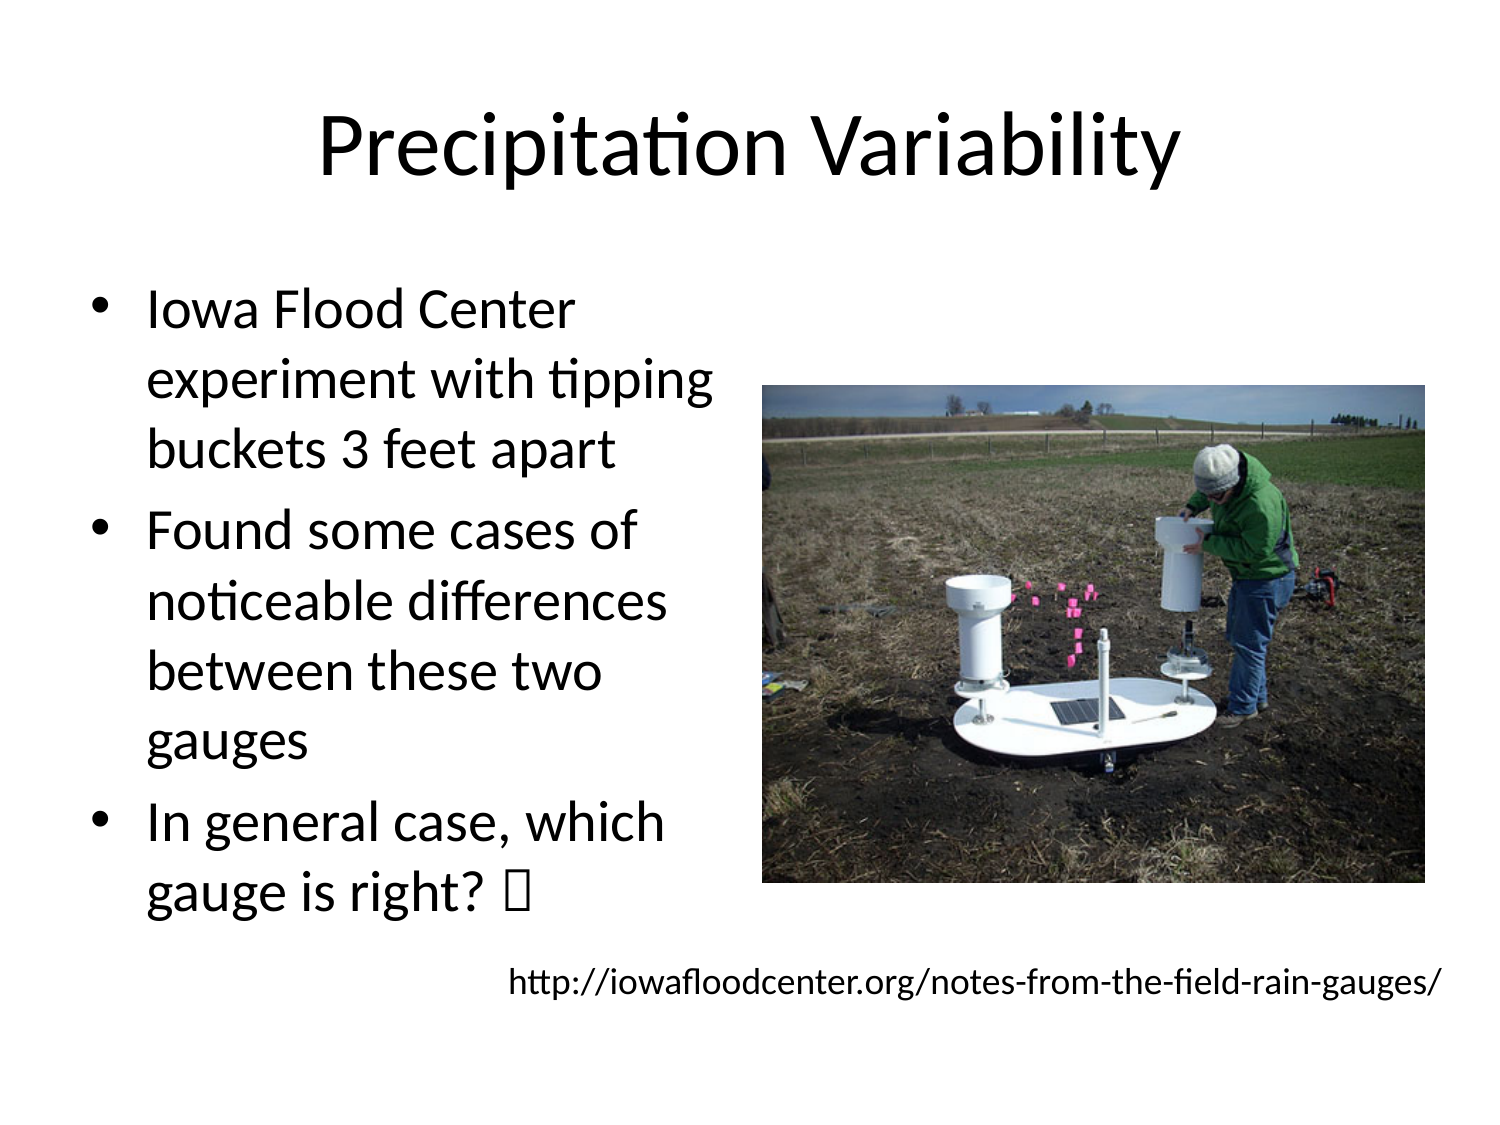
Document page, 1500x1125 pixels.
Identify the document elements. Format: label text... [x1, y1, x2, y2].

list Iowa Flood Center experiment with tipping buckets 3 feet apart Found some cases of noticeable differences between these two gauges In general case, which gauge is right?  [75, 262, 738, 1005]
text_box http://iowafloodcenter.org/notes-from-the-field-rain-gauges/ [493, 949, 1458, 1010]
title Precipitation Variability [75, 45, 1425, 233]
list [762, 384, 1426, 883]
